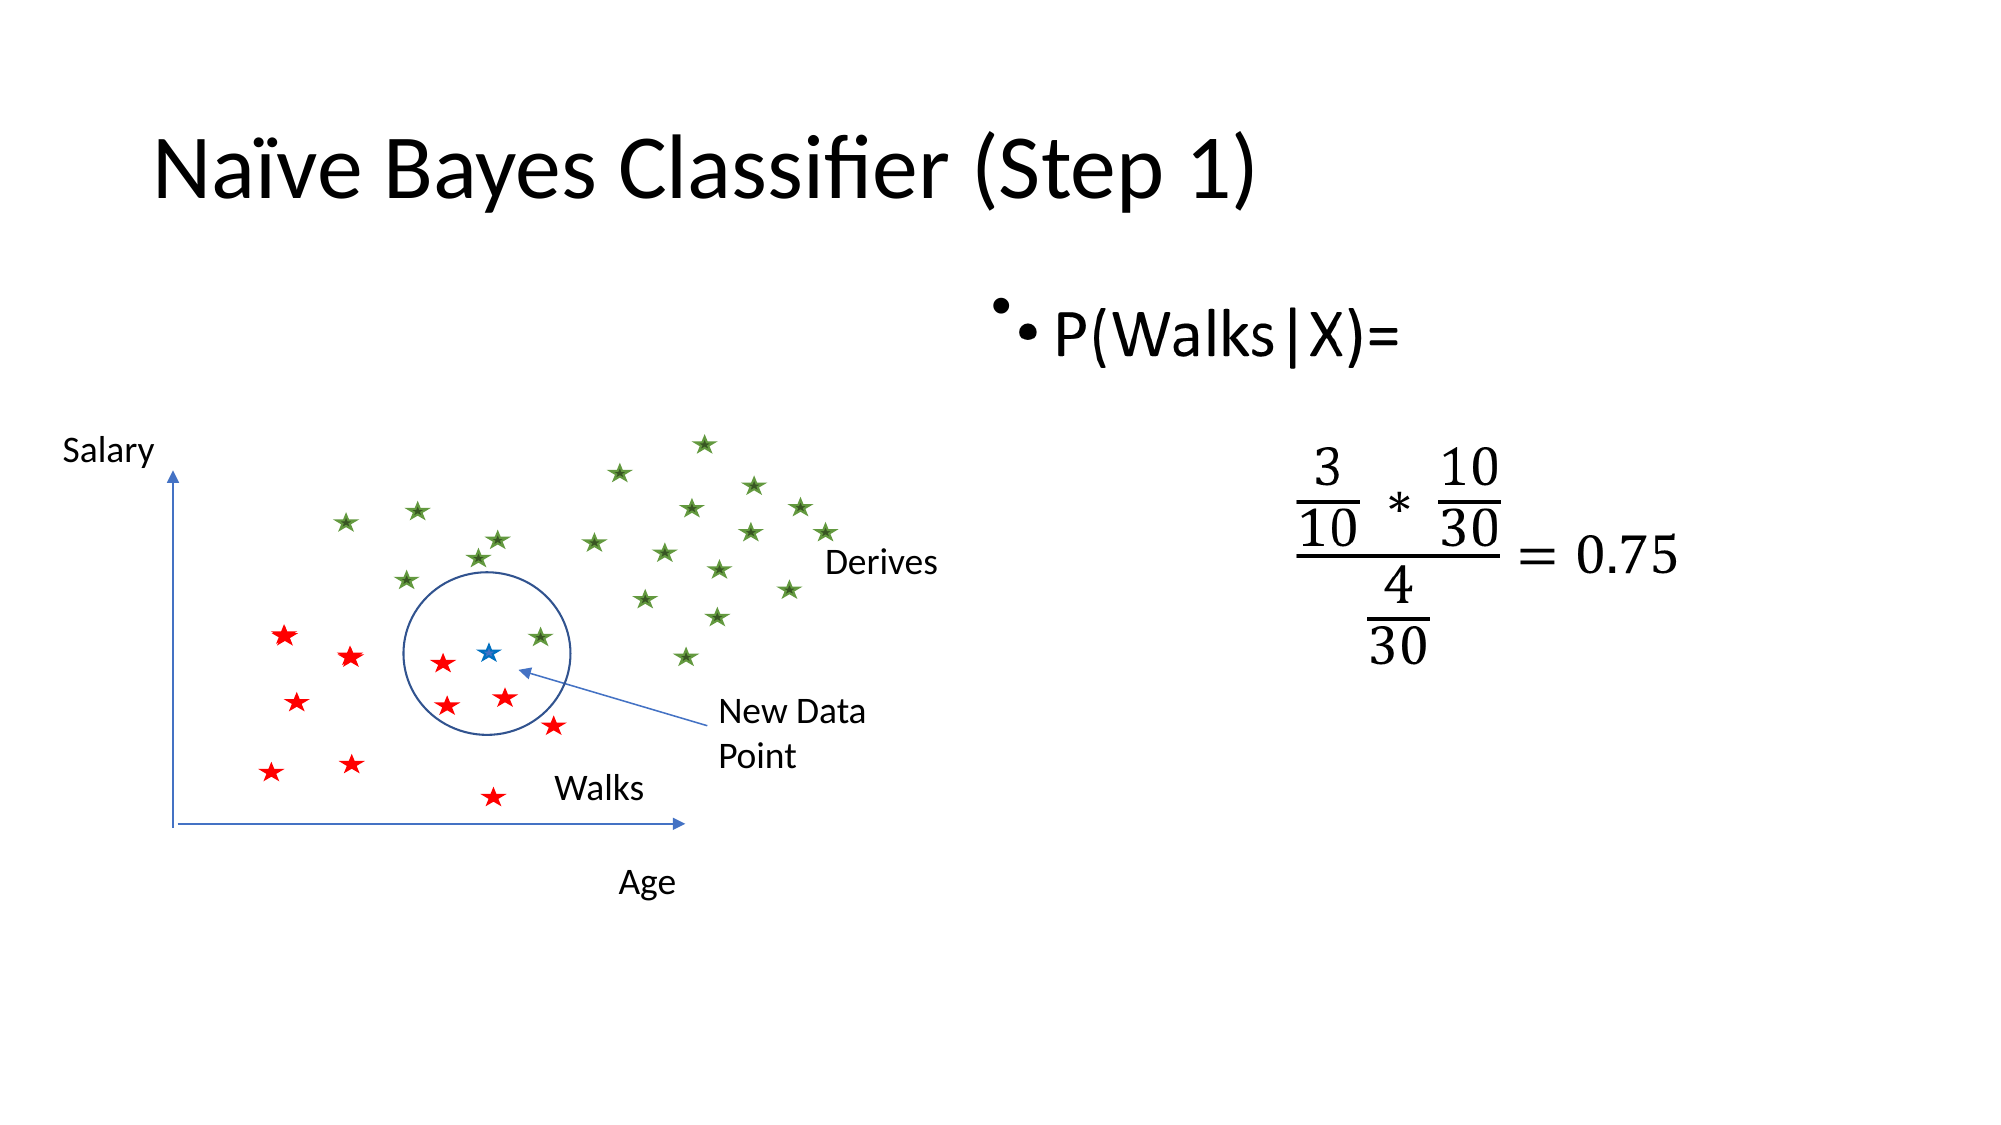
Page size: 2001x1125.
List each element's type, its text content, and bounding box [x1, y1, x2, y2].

text_box [287, 694, 307, 710]
text_box Age [603, 849, 715, 910]
text_box [710, 561, 729, 577]
text_box [408, 503, 428, 518]
list [976, 270, 1977, 985]
text_box [780, 582, 799, 597]
text_box [676, 649, 696, 664]
text_box [261, 764, 281, 779]
text_box [655, 545, 675, 560]
text_box [635, 591, 655, 607]
text_box Walks [539, 755, 713, 816]
text_box Salary [47, 417, 205, 478]
text_box [707, 609, 727, 624]
text_box [610, 465, 630, 480]
text_box [741, 524, 761, 540]
text_box [791, 499, 810, 515]
text_box [342, 756, 362, 771]
text_box [682, 500, 702, 516]
text_box [469, 550, 488, 565]
text_box [484, 789, 503, 804]
text_box [488, 532, 508, 547]
text_box [397, 572, 417, 587]
text_box [403, 572, 571, 735]
text_box [585, 534, 604, 550]
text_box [518, 669, 708, 726]
title Naïve Bayes Classifier (Step 1) [137, 59, 1863, 278]
text_box [816, 524, 835, 540]
text_box [744, 478, 764, 493]
text_box [341, 650, 361, 665]
text_box [336, 514, 356, 530]
text_box New Data Point [703, 678, 929, 784]
text_box [275, 628, 295, 644]
text_box [695, 436, 715, 452]
text_box Derives [810, 529, 955, 590]
